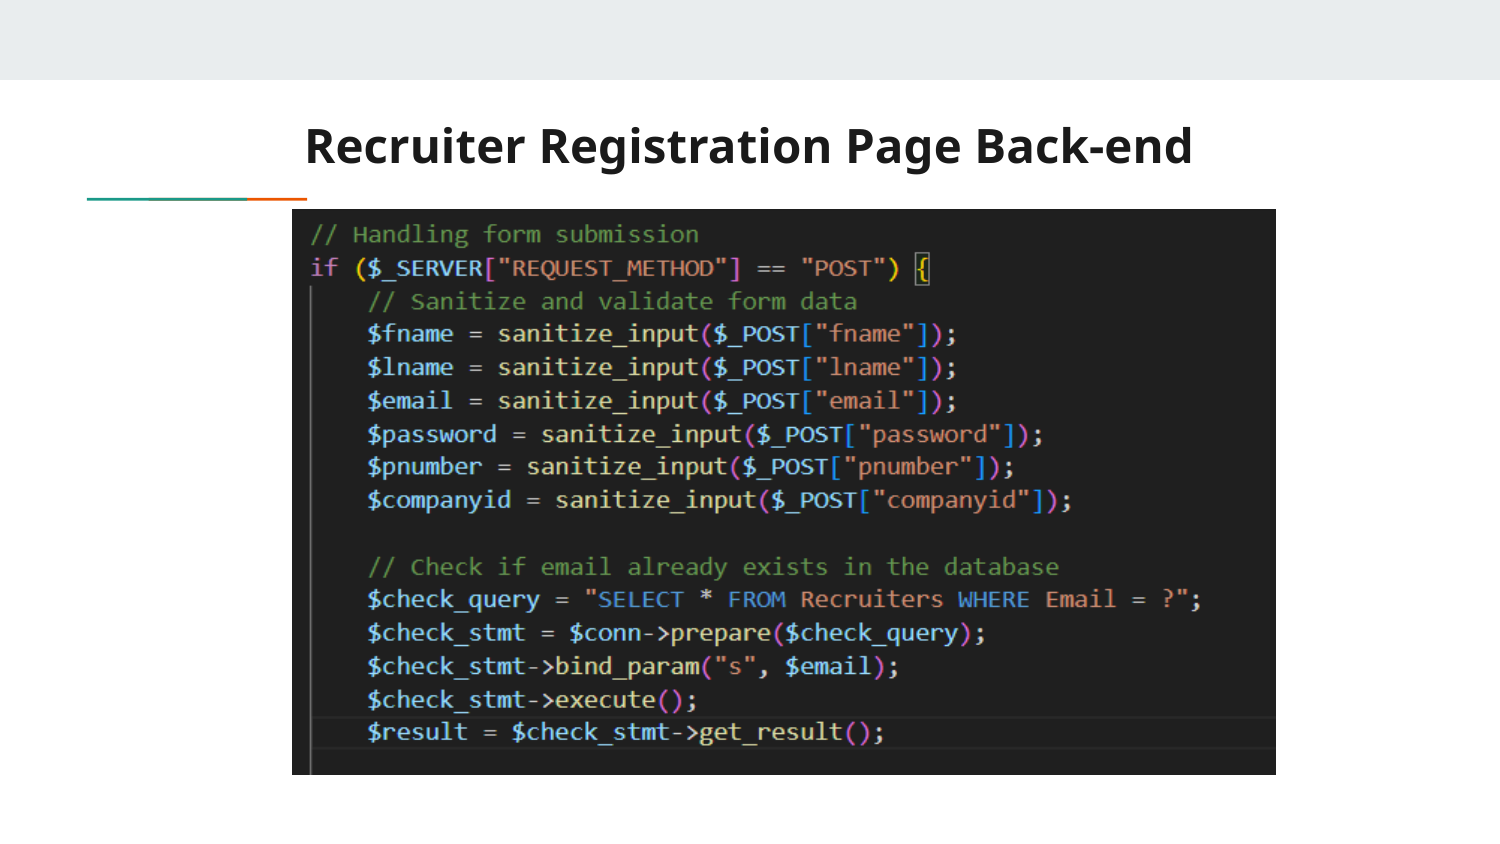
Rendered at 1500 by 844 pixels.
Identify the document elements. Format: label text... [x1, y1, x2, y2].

title Recruiter Registration Page Back-end [119, 100, 1381, 189]
picture [292, 209, 1276, 775]
